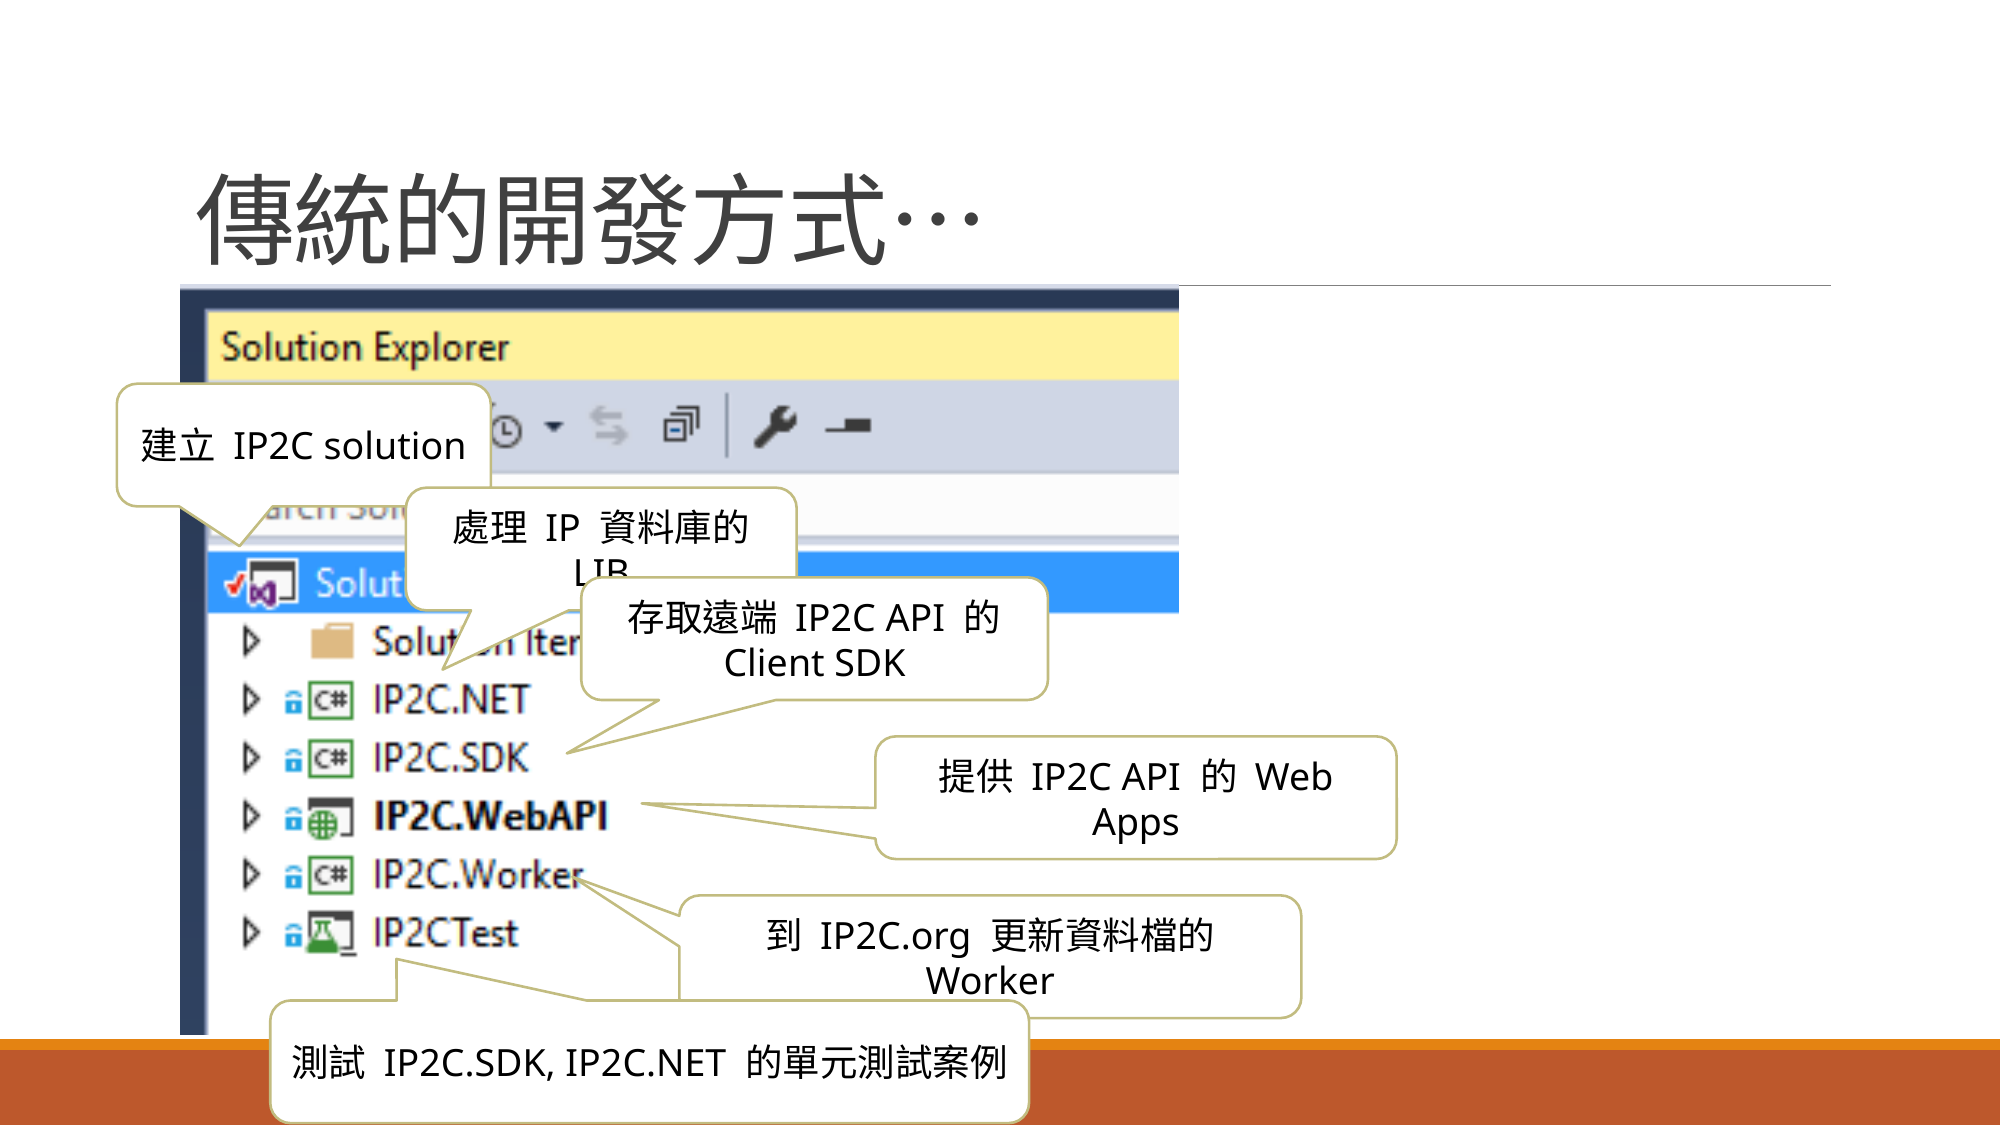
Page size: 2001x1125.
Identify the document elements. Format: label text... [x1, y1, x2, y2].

title 傳統的開發方式… [180, 47, 1830, 285]
picture [179, 284, 1180, 1036]
text_box 建立 IP2C solution [115, 382, 176, 508]
text_box 到 IP2C.org 更新資料檔的 Worker [1186, 894, 1303, 1020]
text_box 測試 IP2C.SDK, IP2C.NET 的單元測試案例 [268, 1044, 1031, 1125]
text_box 提供 IP2C API 的 Web Apps [1186, 735, 1399, 861]
